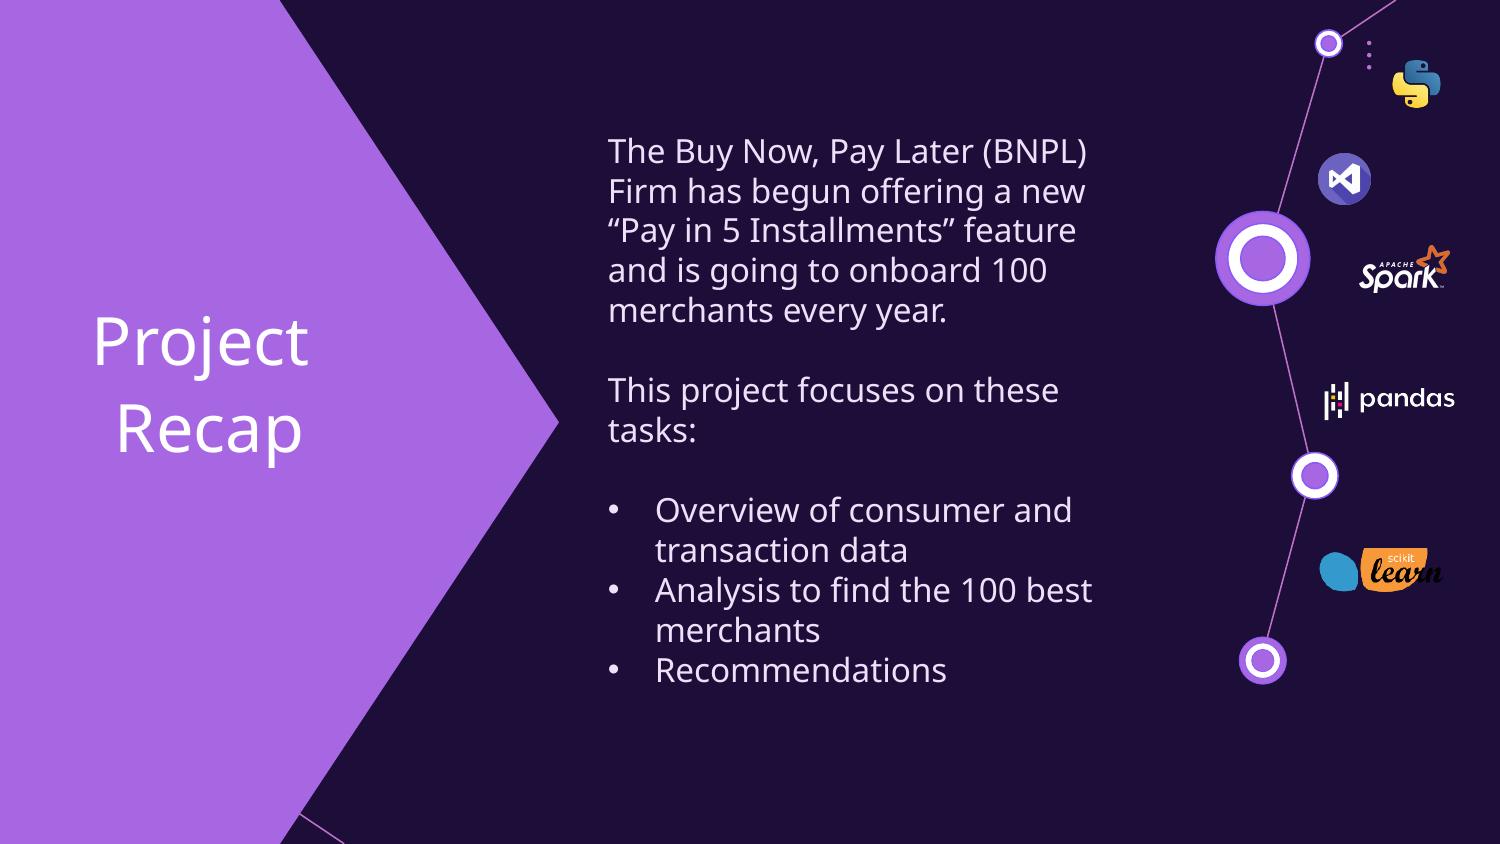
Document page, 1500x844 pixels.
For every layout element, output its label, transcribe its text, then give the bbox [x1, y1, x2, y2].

picture [1392, 60, 1441, 109]
subtitle The Buy Now, Pay Later (BNPL) Firm has begun offering a new “Pay in 5 Installments” feature and is going to onboard 100 merchants every year. This project focuses on these tasks: Overview of consumer and transaction data Analysis to find the 100 best merchants Recommendations [592, 132, 1152, 687]
picture [1318, 372, 1461, 431]
picture [1318, 548, 1444, 595]
picture [1359, 245, 1451, 294]
picture [1318, 153, 1371, 206]
text_box Project Recap [0, 0, 561, 844]
